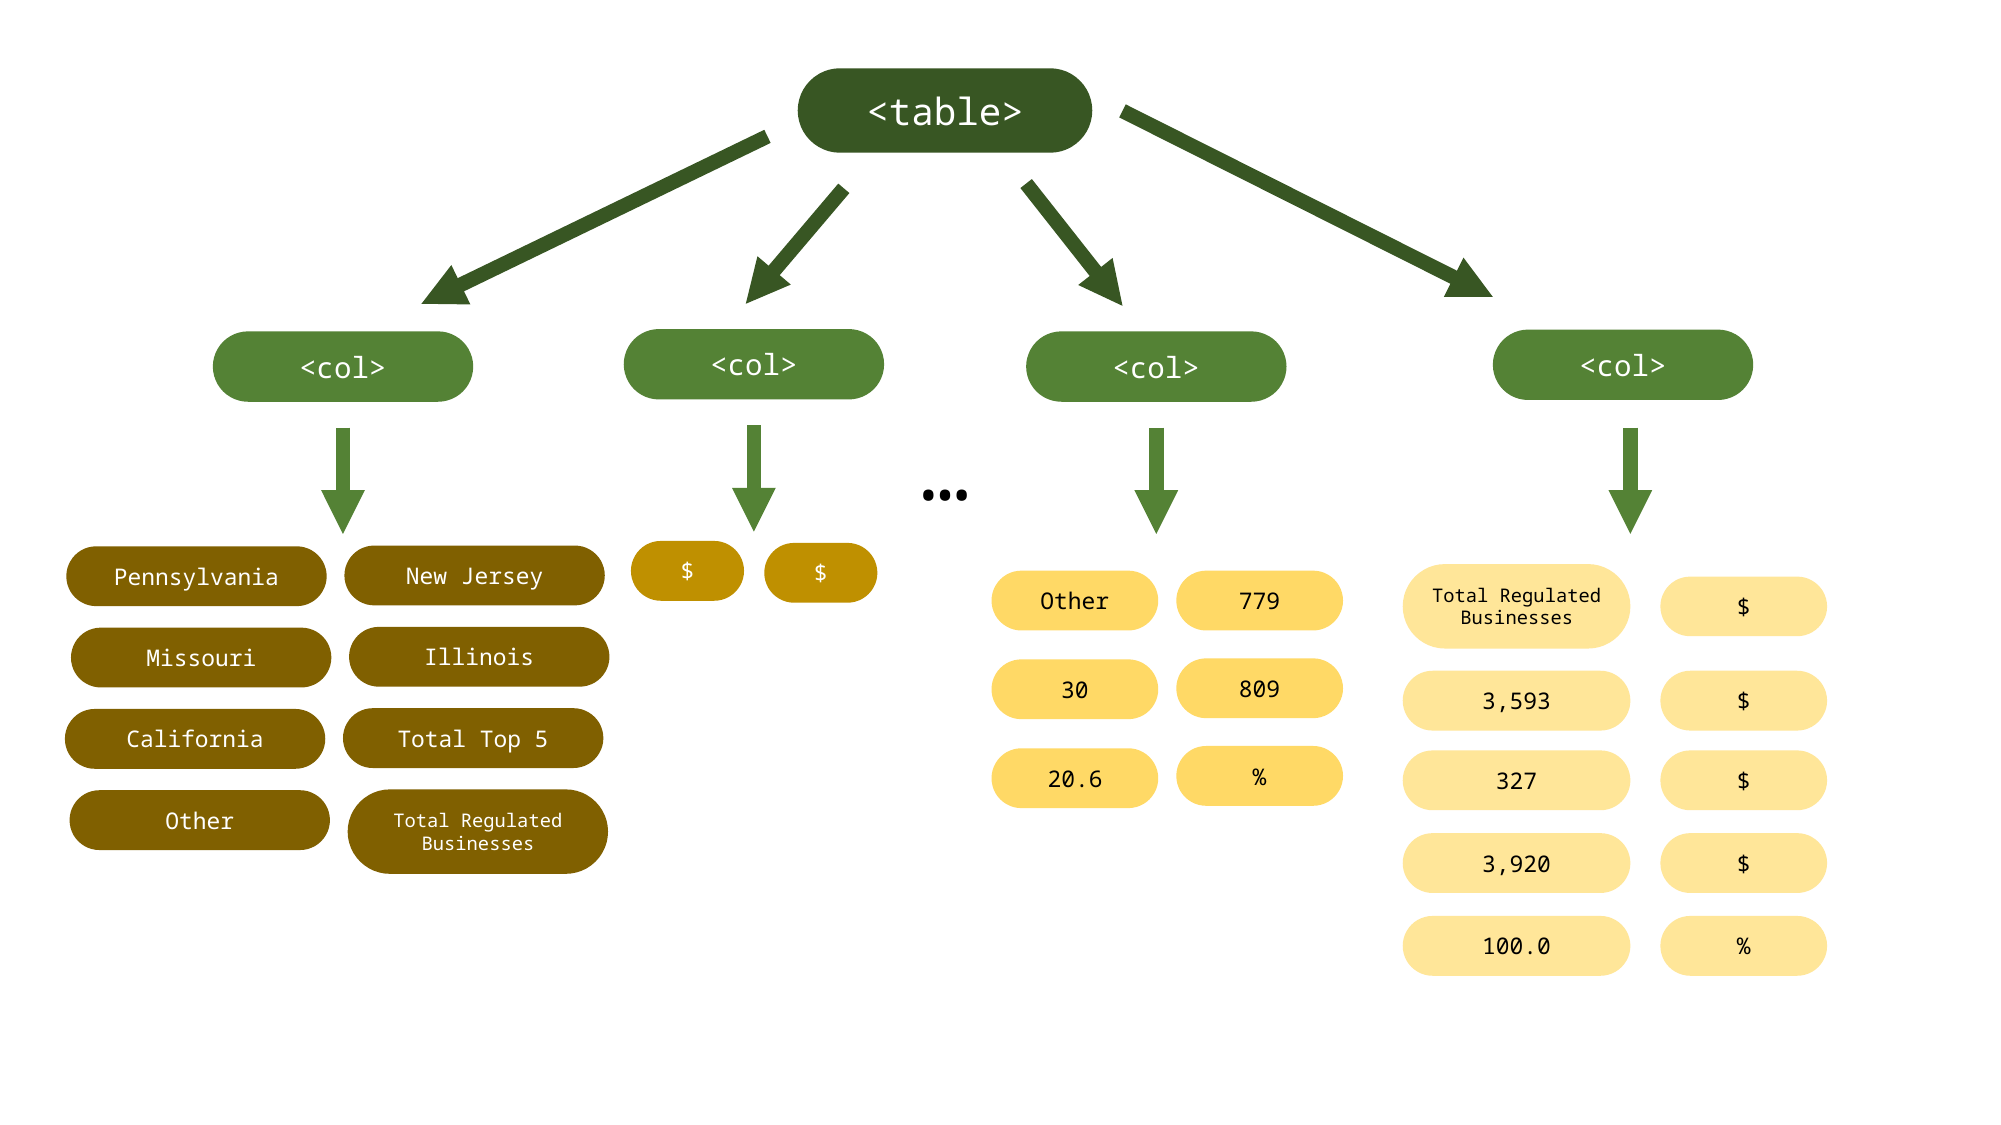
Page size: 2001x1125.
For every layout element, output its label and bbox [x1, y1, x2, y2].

text_box [349, 626, 610, 687]
text_box [797, 68, 1093, 153]
text_box [64, 708, 326, 769]
text_box [342, 708, 604, 769]
text_box [1660, 576, 1828, 637]
text_box [70, 627, 332, 688]
text_box [1492, 329, 1754, 400]
text_box [1660, 833, 1828, 893]
text_box [344, 545, 605, 606]
text_box [1026, 110, 1493, 306]
text_box [1402, 915, 1631, 976]
text_box [841, 386, 1050, 549]
text_box [630, 540, 745, 601]
text_box [1176, 745, 1344, 806]
text_box [991, 570, 1159, 631]
text_box [1660, 670, 1828, 731]
text_box [1402, 564, 1631, 649]
text_box [69, 790, 330, 851]
text_box [1402, 750, 1631, 811]
text_box [1026, 331, 1287, 402]
text_box [623, 329, 885, 400]
text_box [1660, 750, 1828, 811]
text_box [1660, 915, 1828, 976]
text_box [991, 748, 1159, 809]
text_box [1402, 670, 1631, 731]
text_box [764, 542, 878, 603]
text_box [1402, 833, 1631, 893]
text_box [991, 659, 1159, 720]
text_box [1176, 658, 1344, 719]
text_box [347, 789, 609, 874]
text_box [66, 546, 327, 607]
text_box [212, 331, 474, 402]
text_box [421, 136, 844, 304]
text_box [1176, 570, 1344, 631]
